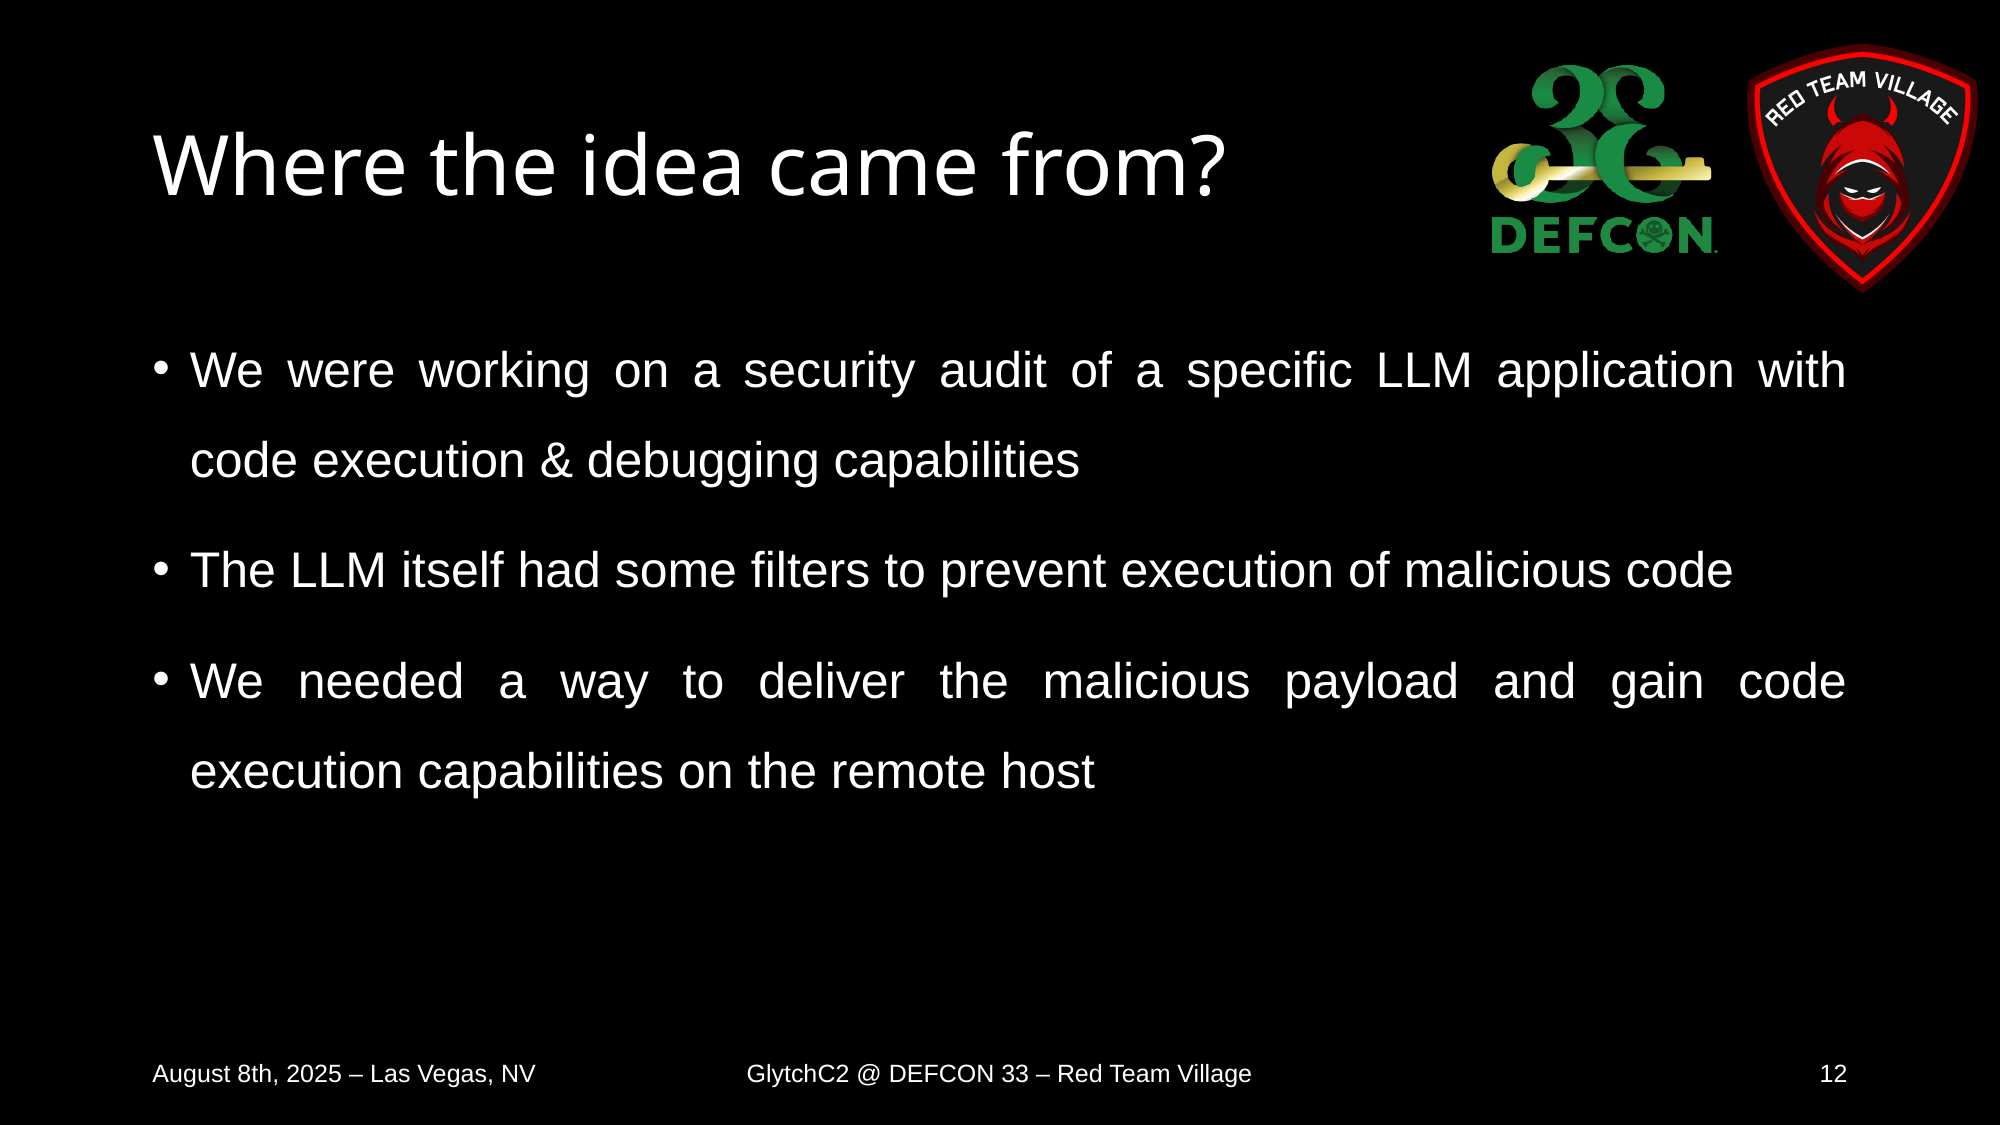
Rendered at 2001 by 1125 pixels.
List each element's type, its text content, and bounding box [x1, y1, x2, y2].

title Where the idea came from? [137, 59, 1863, 278]
picture [1675, 0, 2001, 356]
slide_number 12 [1412, 1042, 1863, 1103]
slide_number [137, 1042, 588, 1103]
footer GlytchC2 @ DEFCON 33 – Red Team Village [662, 1042, 1338, 1103]
list We were working on a security audit of a specific LLM application with code execution & debugging capabilities The LLM itself had some filters to prevent execution of malicious code We needed a way to deliver the malicious payload and gain code execution capabilities on the remote host [137, 299, 1863, 1014]
